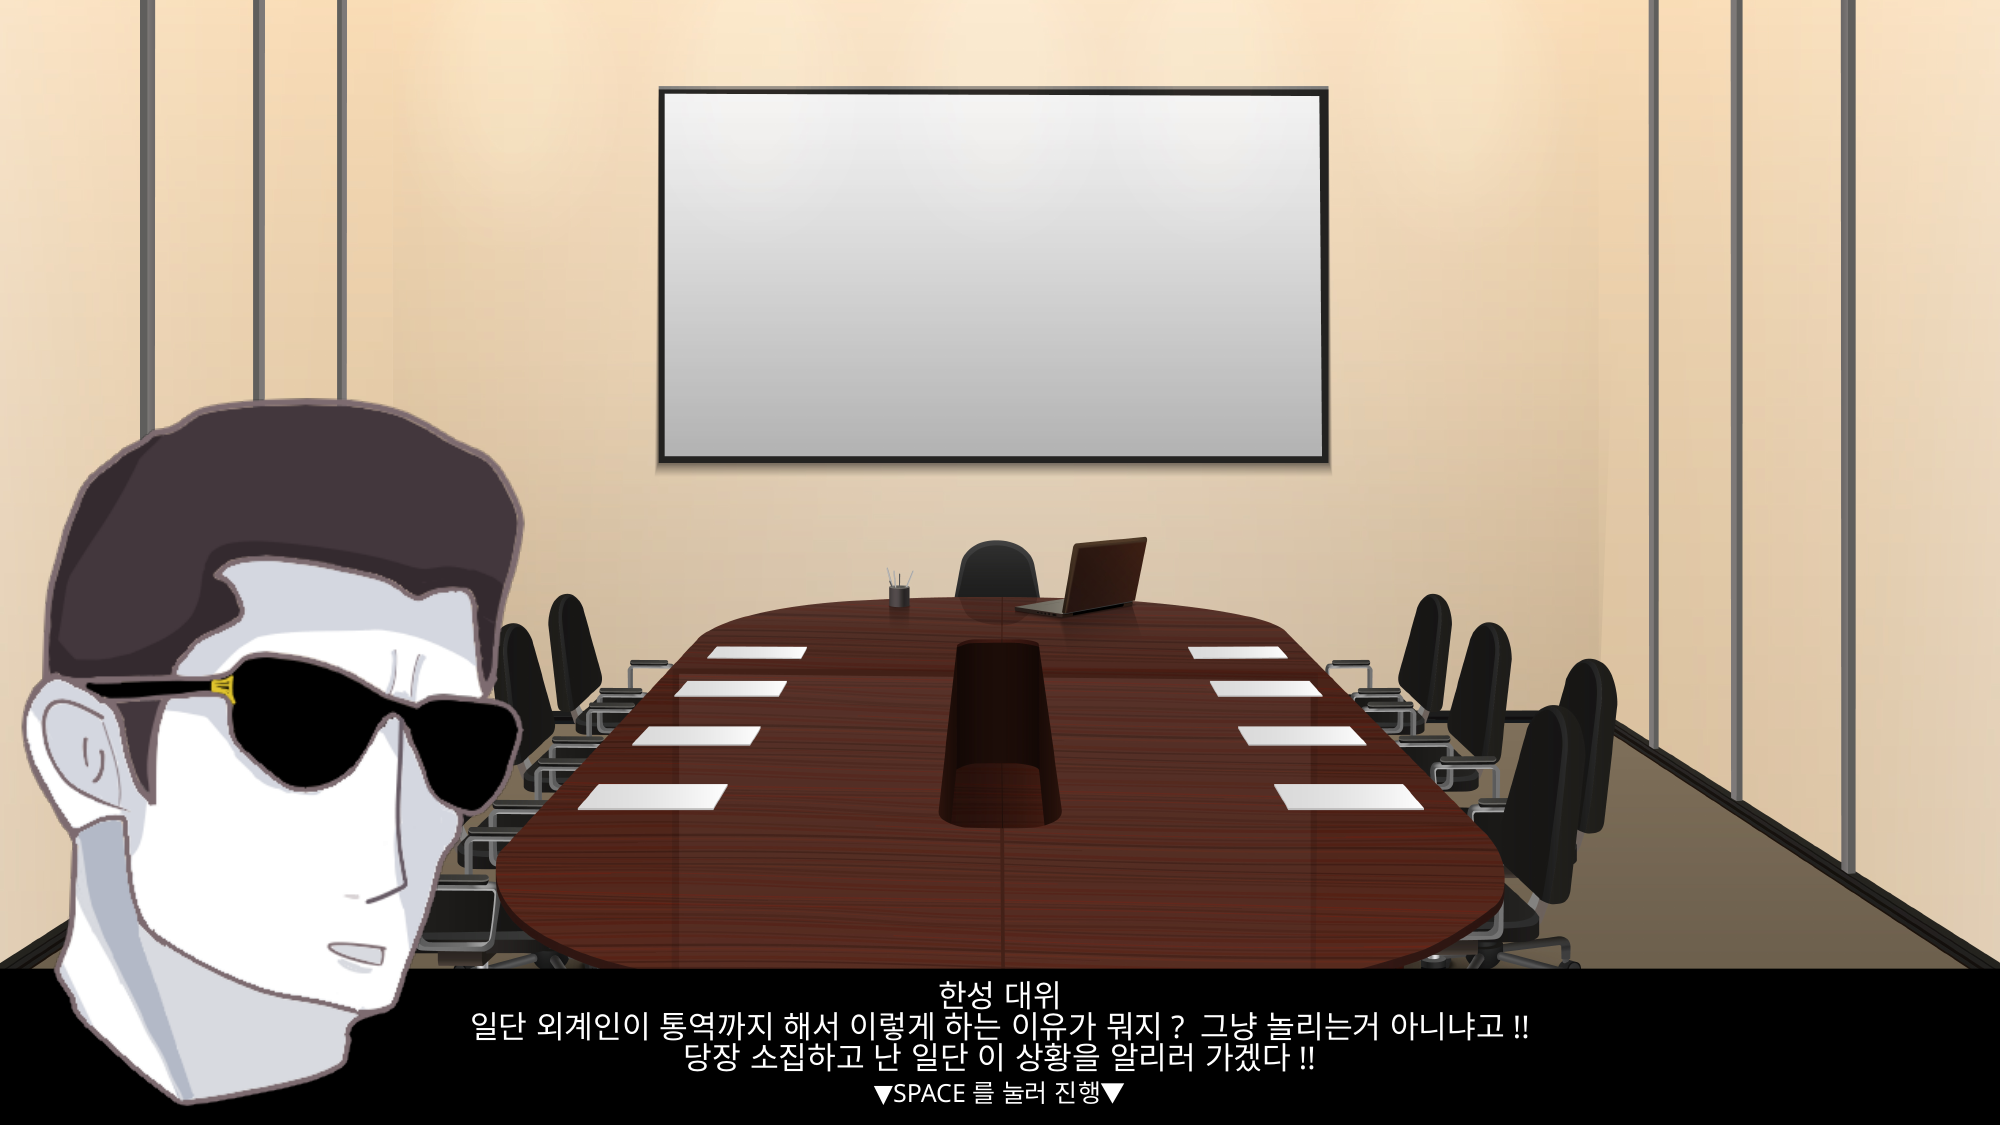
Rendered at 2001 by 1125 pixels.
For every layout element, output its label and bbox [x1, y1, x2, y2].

text_box [0, 0, 2000, 1125]
